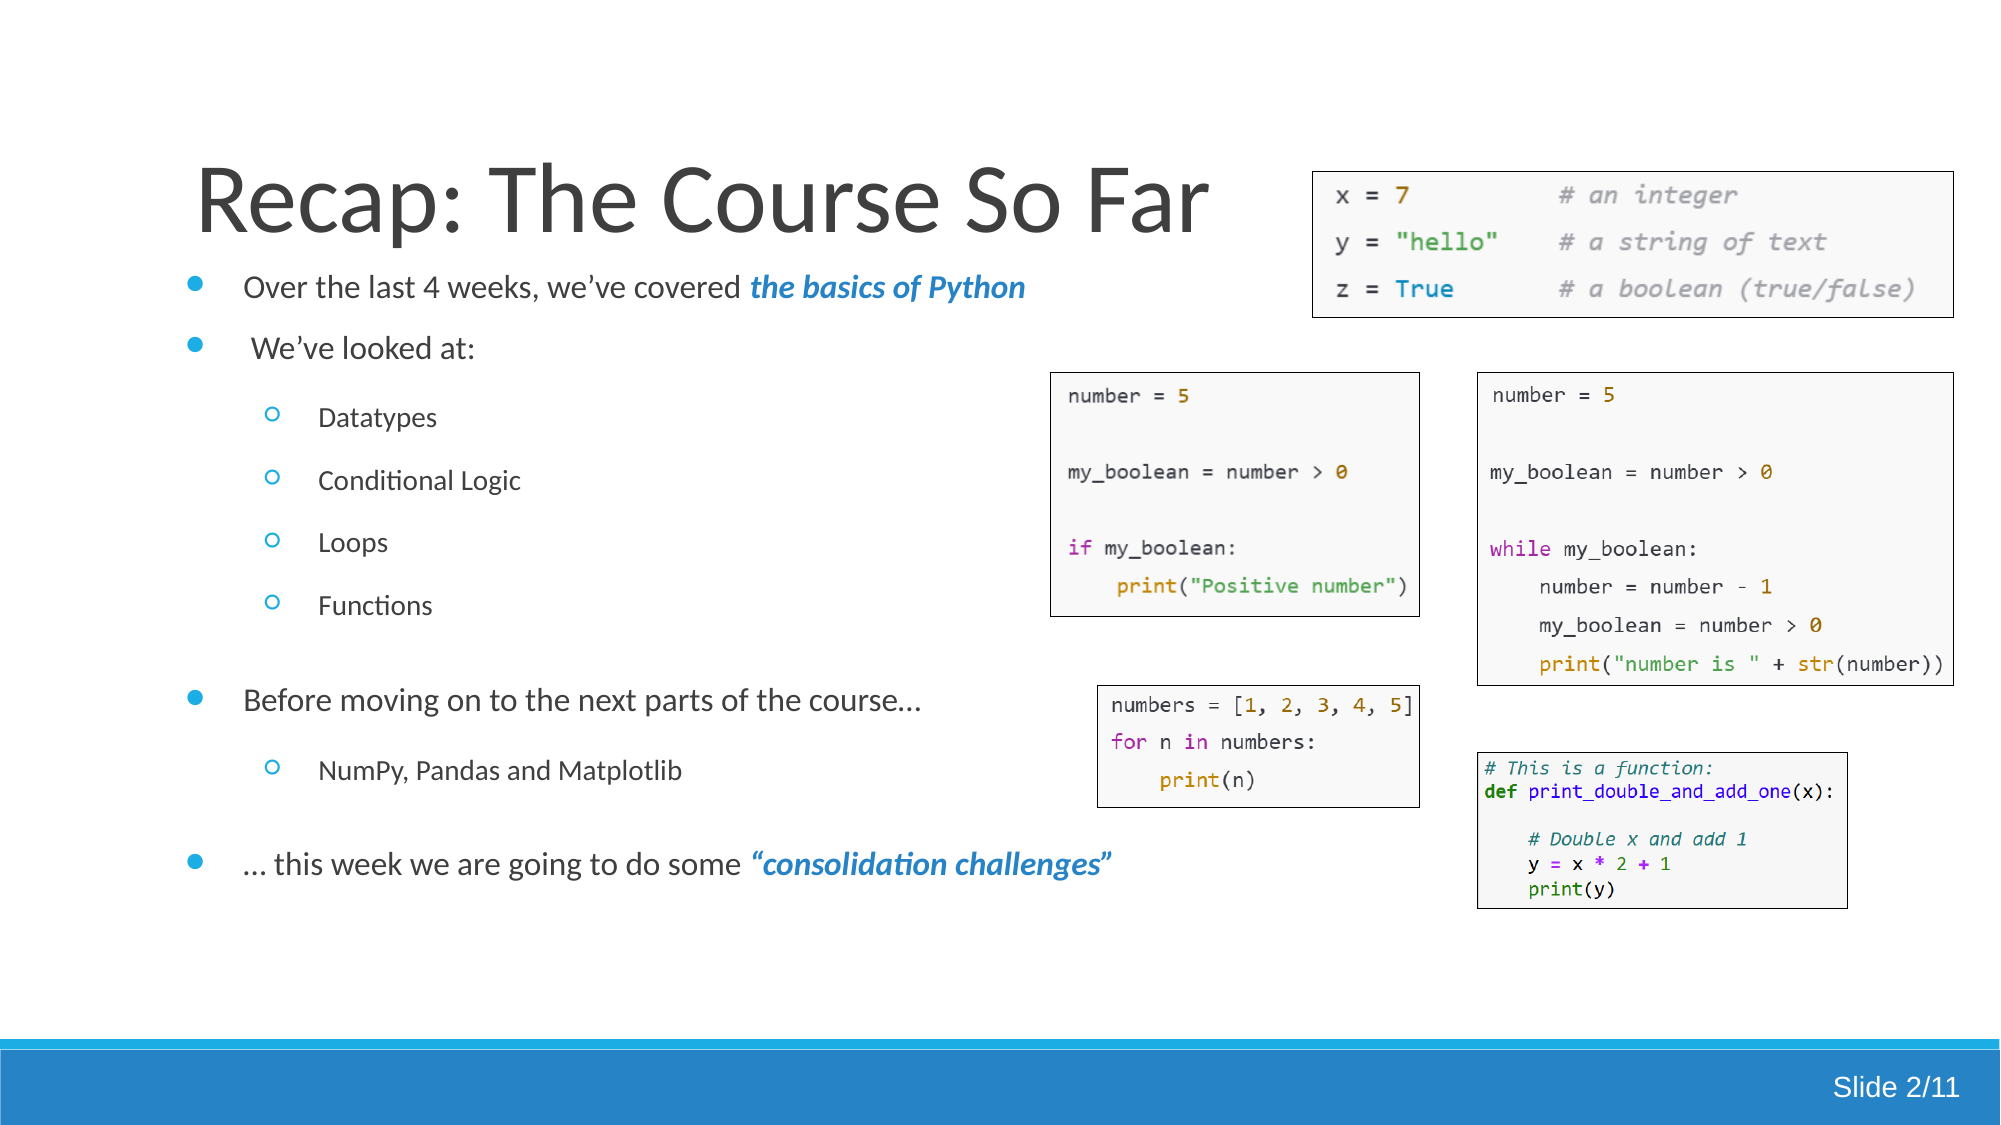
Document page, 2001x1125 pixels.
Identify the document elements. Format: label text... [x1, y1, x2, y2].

picture [1477, 752, 1848, 910]
text_box Over the last 4 weeks, we’ve covered the basics of Python We’ve looked at: Datatypes Conditional Logic Loops Functions Before moving on to the next parts of the course… NumPy, Pandas and Matplotlib … this week we are going to do some “consolidation challenges” [168, 262, 1182, 847]
text_box Slide 2/11 [1817, 1053, 2000, 1125]
picture [1477, 372, 1954, 686]
picture [1097, 684, 1420, 809]
picture [1312, 171, 1954, 318]
title Recap: The Course So Far [180, 22, 1830, 260]
text_box [148, 225, 1956, 332]
picture [1049, 372, 1420, 617]
